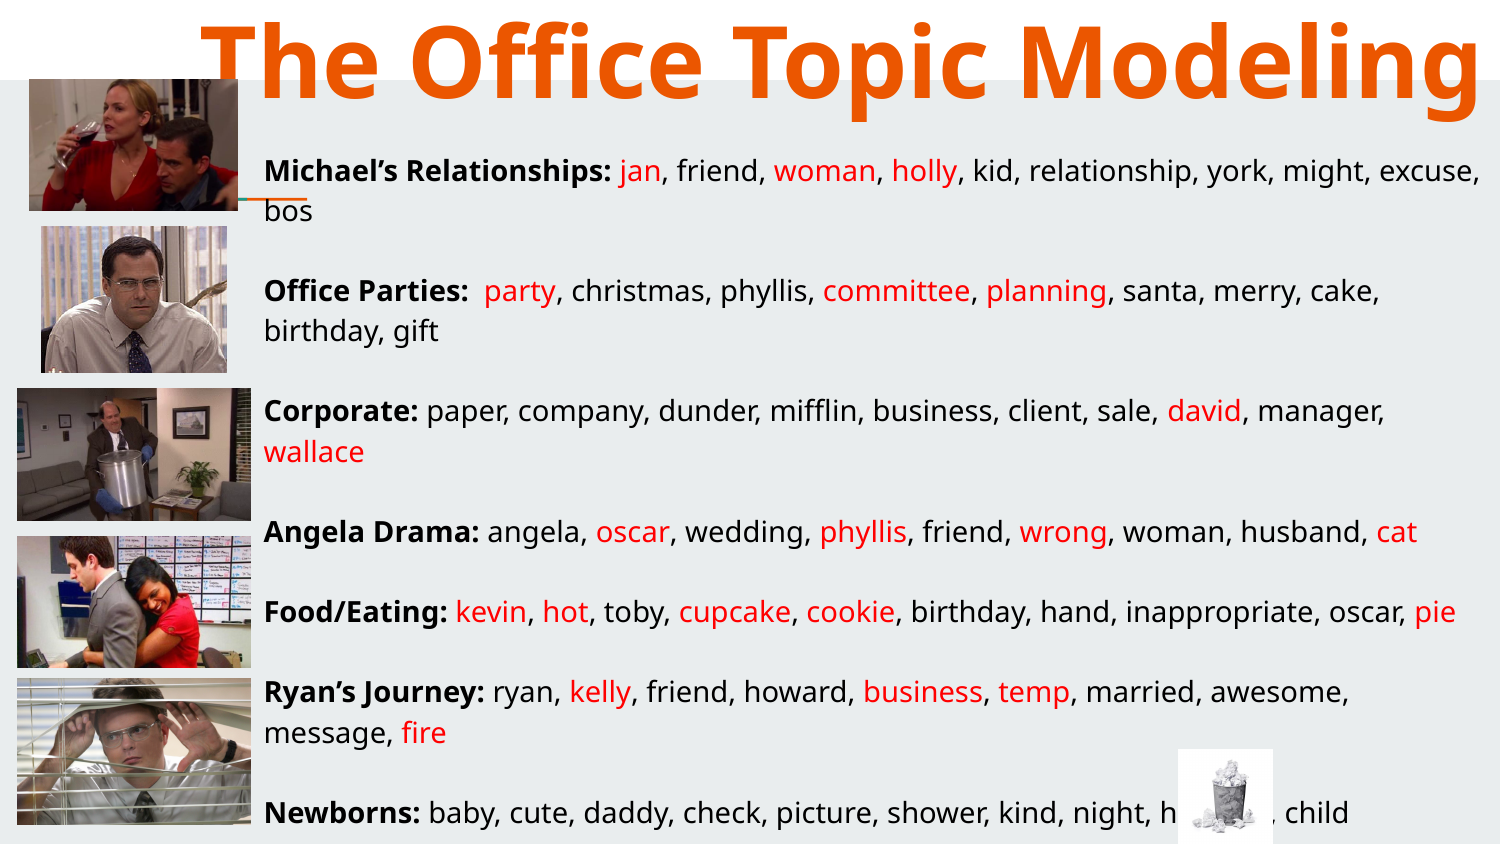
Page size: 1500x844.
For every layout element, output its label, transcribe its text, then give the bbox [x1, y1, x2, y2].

picture [16, 678, 251, 825]
text_box The Office Topic Modeling [0, 0, 1500, 116]
picture [1178, 749, 1273, 844]
picture [16, 388, 251, 521]
text_box Michael’s Relationships: jan, friend, woman, holly, kid, relationship, york, might, excuse, bos Office Parties: party, christmas, phyllis, committee, planning, santa, merry, cake, birthday, gift Corporate: paper, company, dunder, mifflin, business, client, sale, david, manager, wallace Angela Drama: angela, oscar, wedding, phyllis, friend, wrong, woman, husband, cat Food/Eating: kevin, hot, toby, cupcake, cookie, birthday, hand, inappropriate, oscar, pie Ryan’s Journey: ryan, kelly, friend, howard, business, temp, married, awesome, message, fire Newborns: baby, cute, daddy, check, picture, shower, kind, night, hospital, child Michael’s Inner Circle: mr, scott, dream, sir, true, schrute, relationship, around, halpert, bernard (Garbage): wow, night, friend, last, darryl, cause, car, pretty, around, life [248, 131, 1500, 844]
picture [40, 226, 227, 373]
picture [29, 79, 238, 211]
picture [16, 536, 251, 669]
